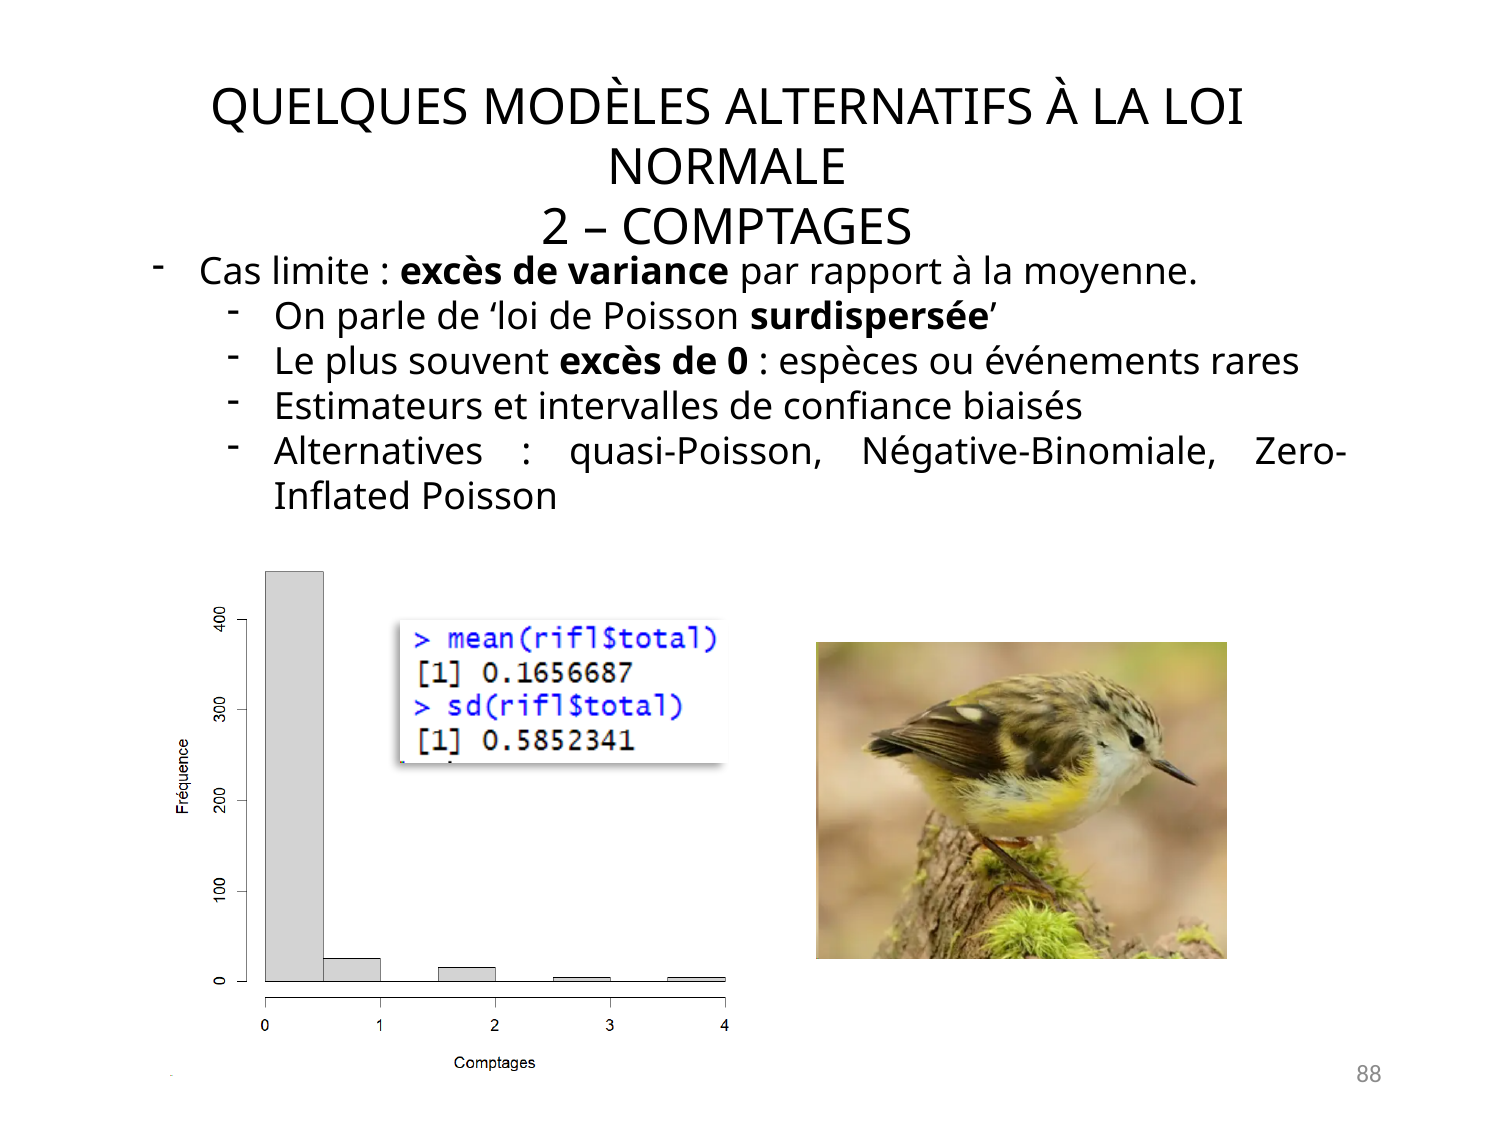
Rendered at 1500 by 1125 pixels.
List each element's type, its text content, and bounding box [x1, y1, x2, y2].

picture [170, 552, 750, 1076]
text_box Cas limite : excès de variance par rapport à la moyenne. On parle de ‘loi de Poisson surdispersée’ Le plus souvent excès de 0 : espèces ou événements rares Estimateurs et intervalles de confiance biaisés Alternatives : quasi-Poisson, Négative-Binomiale, Zero-Inflated Poisson [137, 239, 1363, 525]
slide_number 88 [1059, 1042, 1397, 1103]
text_box Quelques modèles alternatifs à la loi normale 2 – Comptages [94, 67, 1360, 263]
picture [816, 642, 1227, 959]
